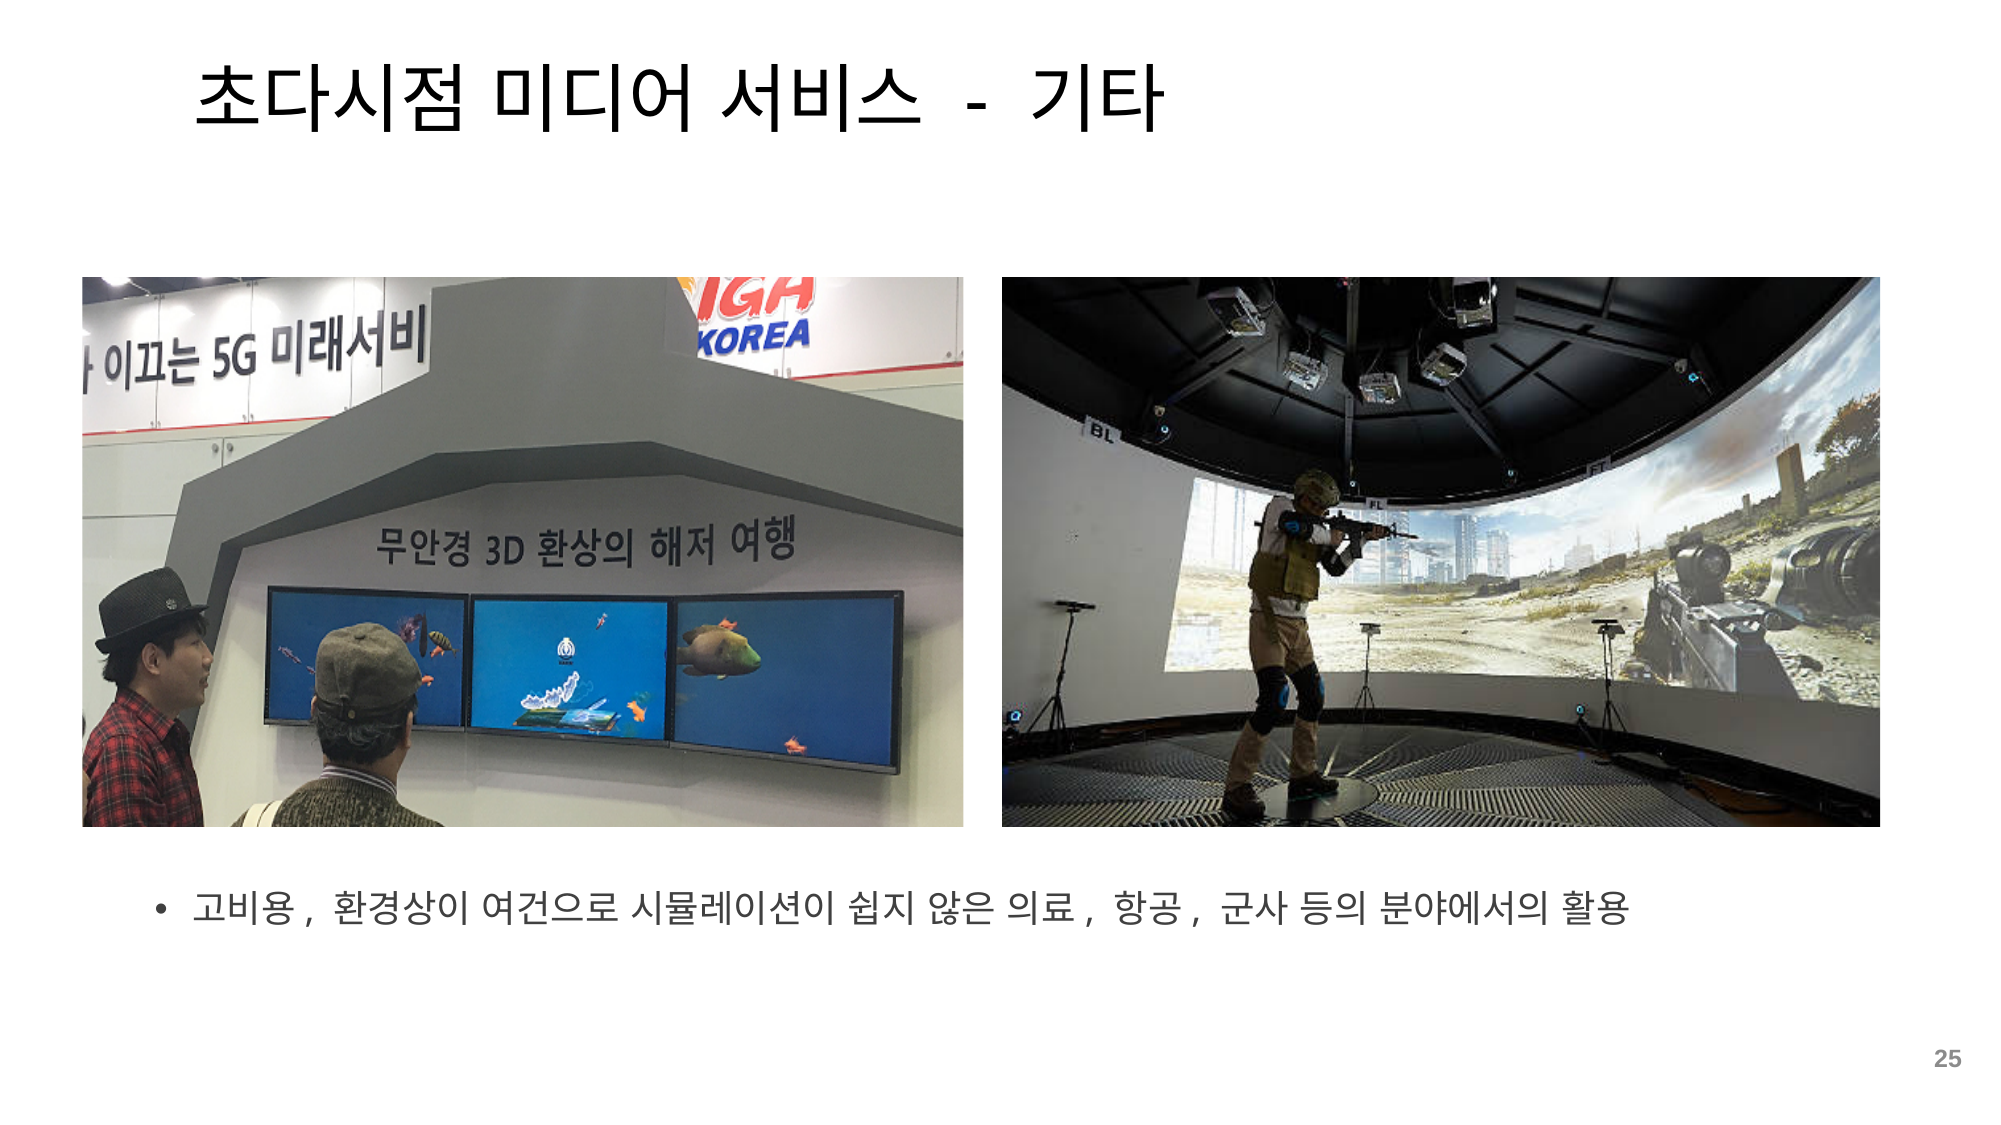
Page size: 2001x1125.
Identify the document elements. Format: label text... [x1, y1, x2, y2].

list 고비용, 환경상이 여건으로 시뮬레이션이 쉽지 않은 의료, 항공, 군사 등의 분야에서의 활용 [139, 883, 1833, 1091]
text_box 초다시점 미디어 서비스 - 기타 [178, 54, 1528, 225]
picture [82, 277, 964, 827]
picture [1002, 277, 1881, 827]
text_box 25 [1527, 1028, 1978, 1088]
